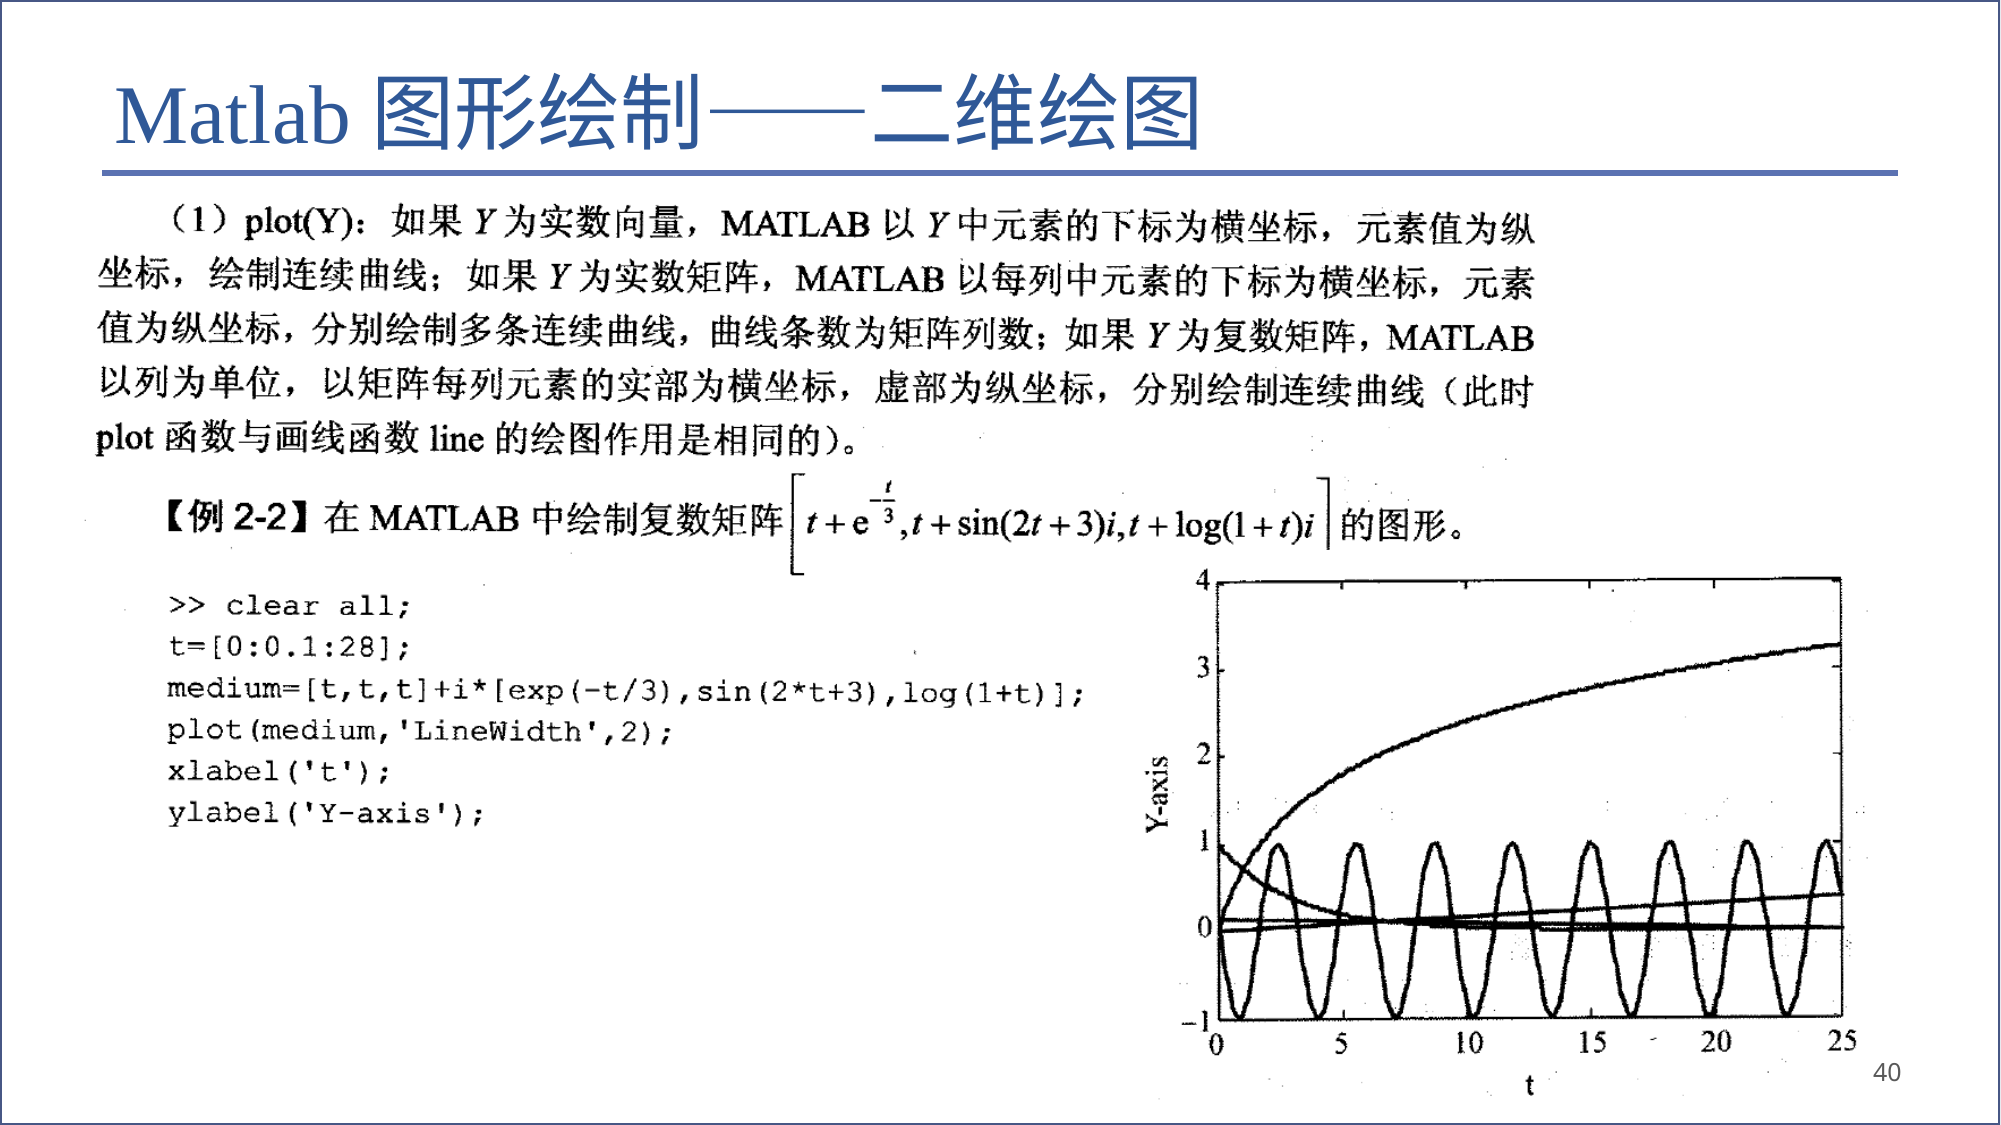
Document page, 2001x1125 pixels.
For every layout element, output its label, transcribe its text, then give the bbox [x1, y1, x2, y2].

title Matlab图形绘制——二维绘图 [99, 0, 1900, 169]
picture [78, 196, 1869, 1103]
slide_number 40 [1871, 1042, 1992, 1103]
